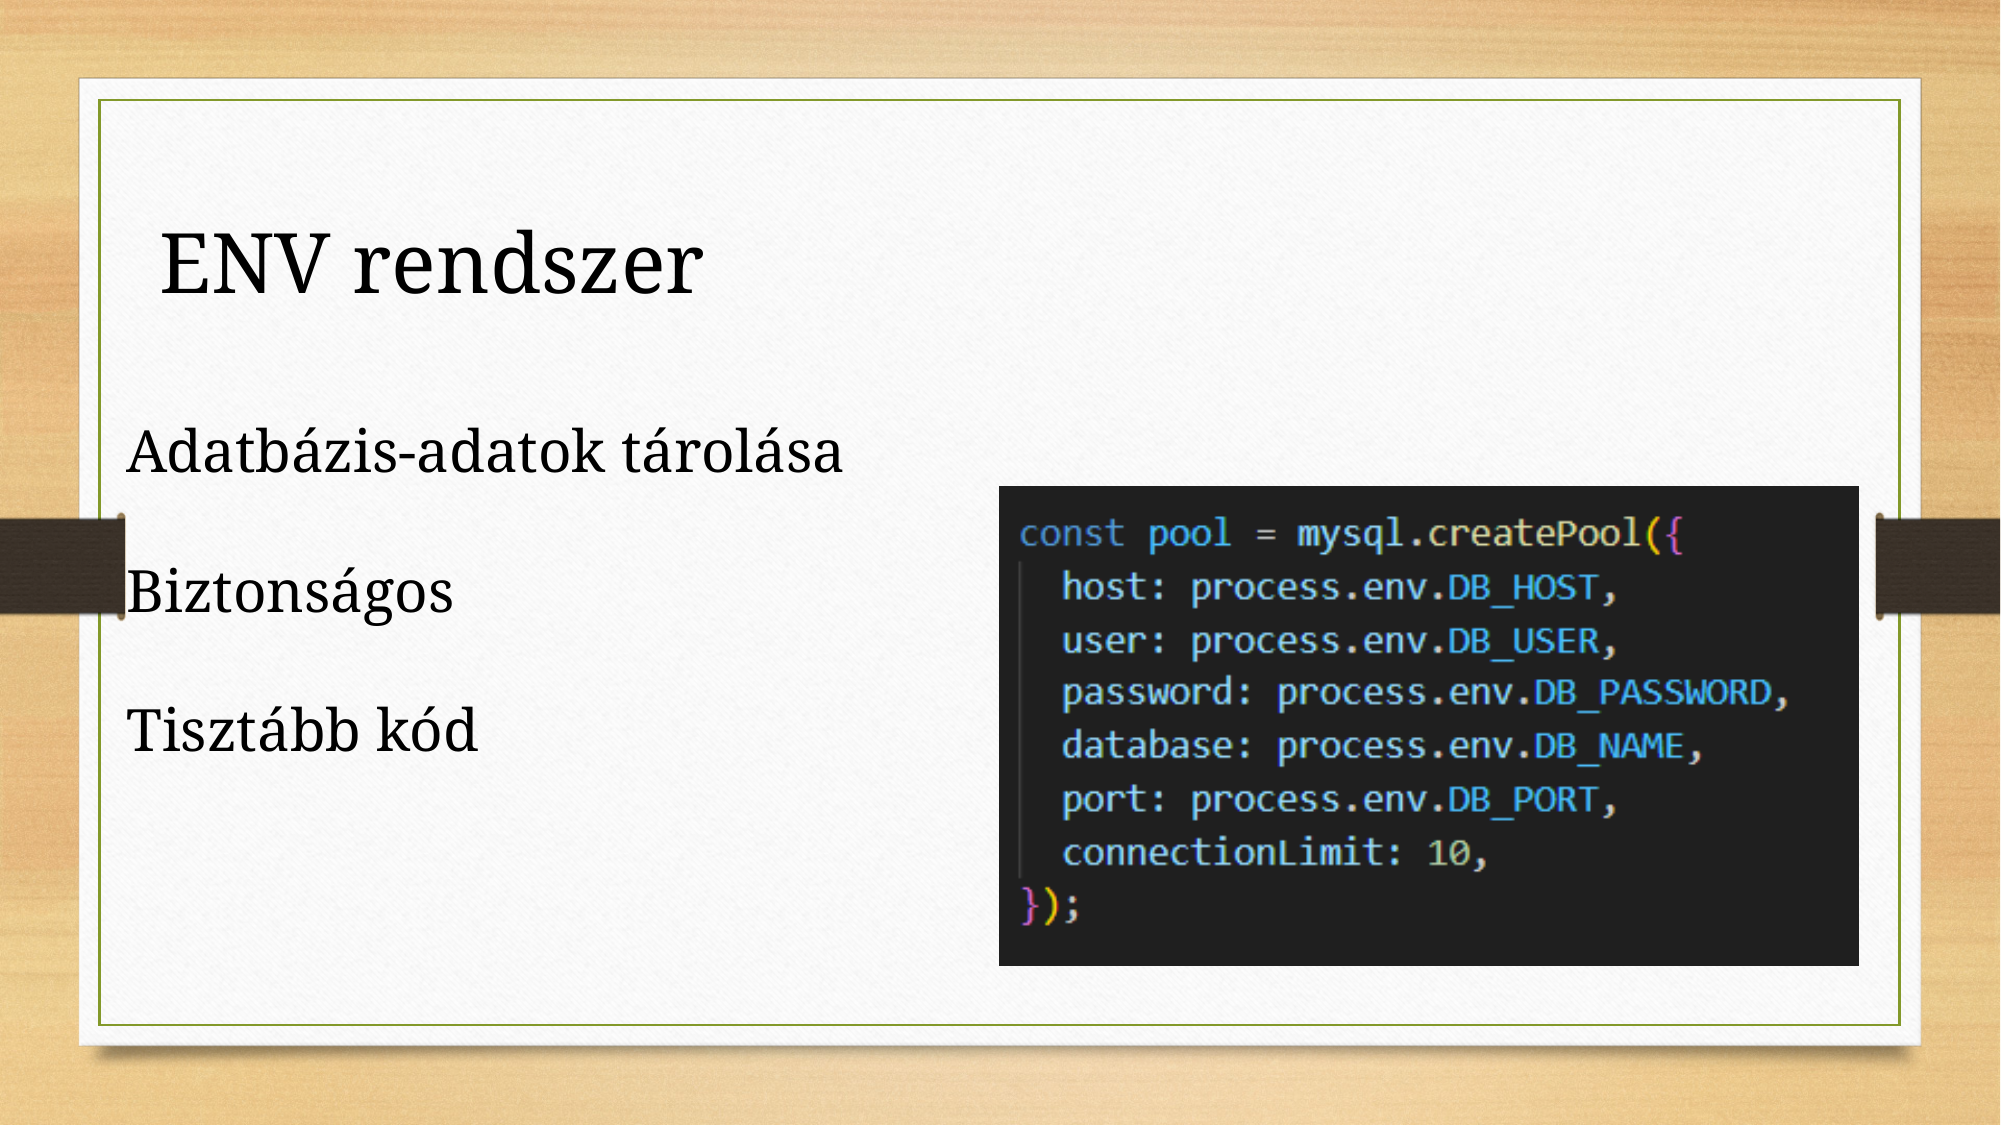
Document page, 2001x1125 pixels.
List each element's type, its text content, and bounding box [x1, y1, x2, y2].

picture [0, 0, 2001, 1125]
text_box Adatbázis-adatok tárolása Biztonságos Tisztább kód [111, 406, 860, 771]
text_box ENV rendszer [144, 202, 720, 318]
